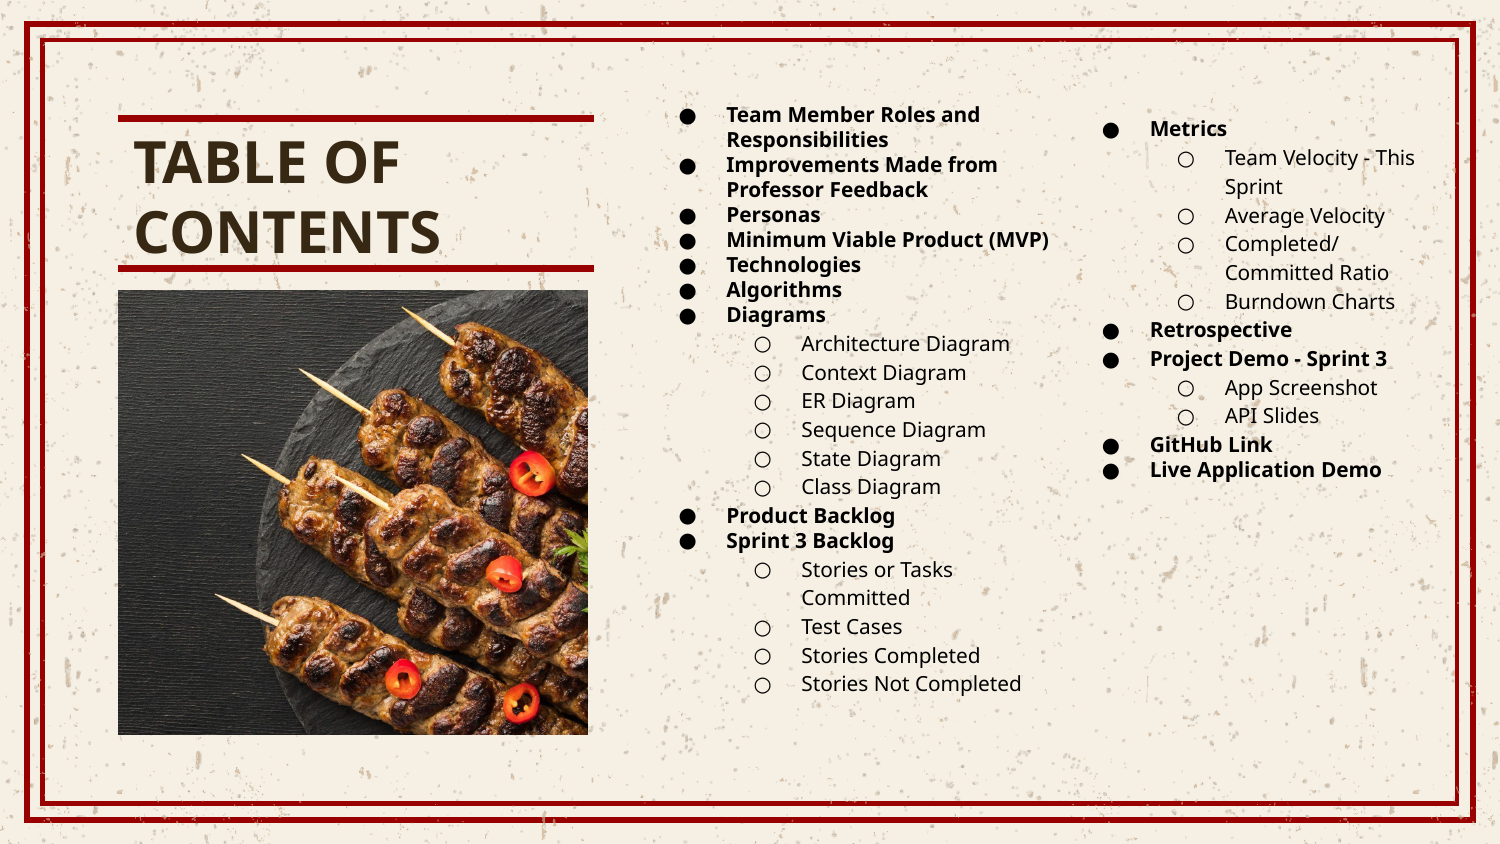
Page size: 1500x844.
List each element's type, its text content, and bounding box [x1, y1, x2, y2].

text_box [117, 118, 595, 269]
text_box Metrics Team Velocity - This Sprint Average Velocity Completed/Committed Ratio Burndown Charts Retrospective Project Demo - Sprint 3 App Screenshot API Slides GitHub Link Live Application Demo [1059, 101, 1444, 728]
picture [1, 1, 1500, 844]
text_box Team Member Roles and Responsibilities Improvements Made from Professor Feedback Personas Minimum Viable Product (MVP) Technologies Algorithms Diagrams Architecture Diagram Context Diagram ER Diagram Sequence Diagram State Diagram Class Diagram Product Backlog Sprint 3 Backlog Stories or Tasks Committed Test Cases Stories Completed Stories Not Completed [636, 86, 1078, 714]
